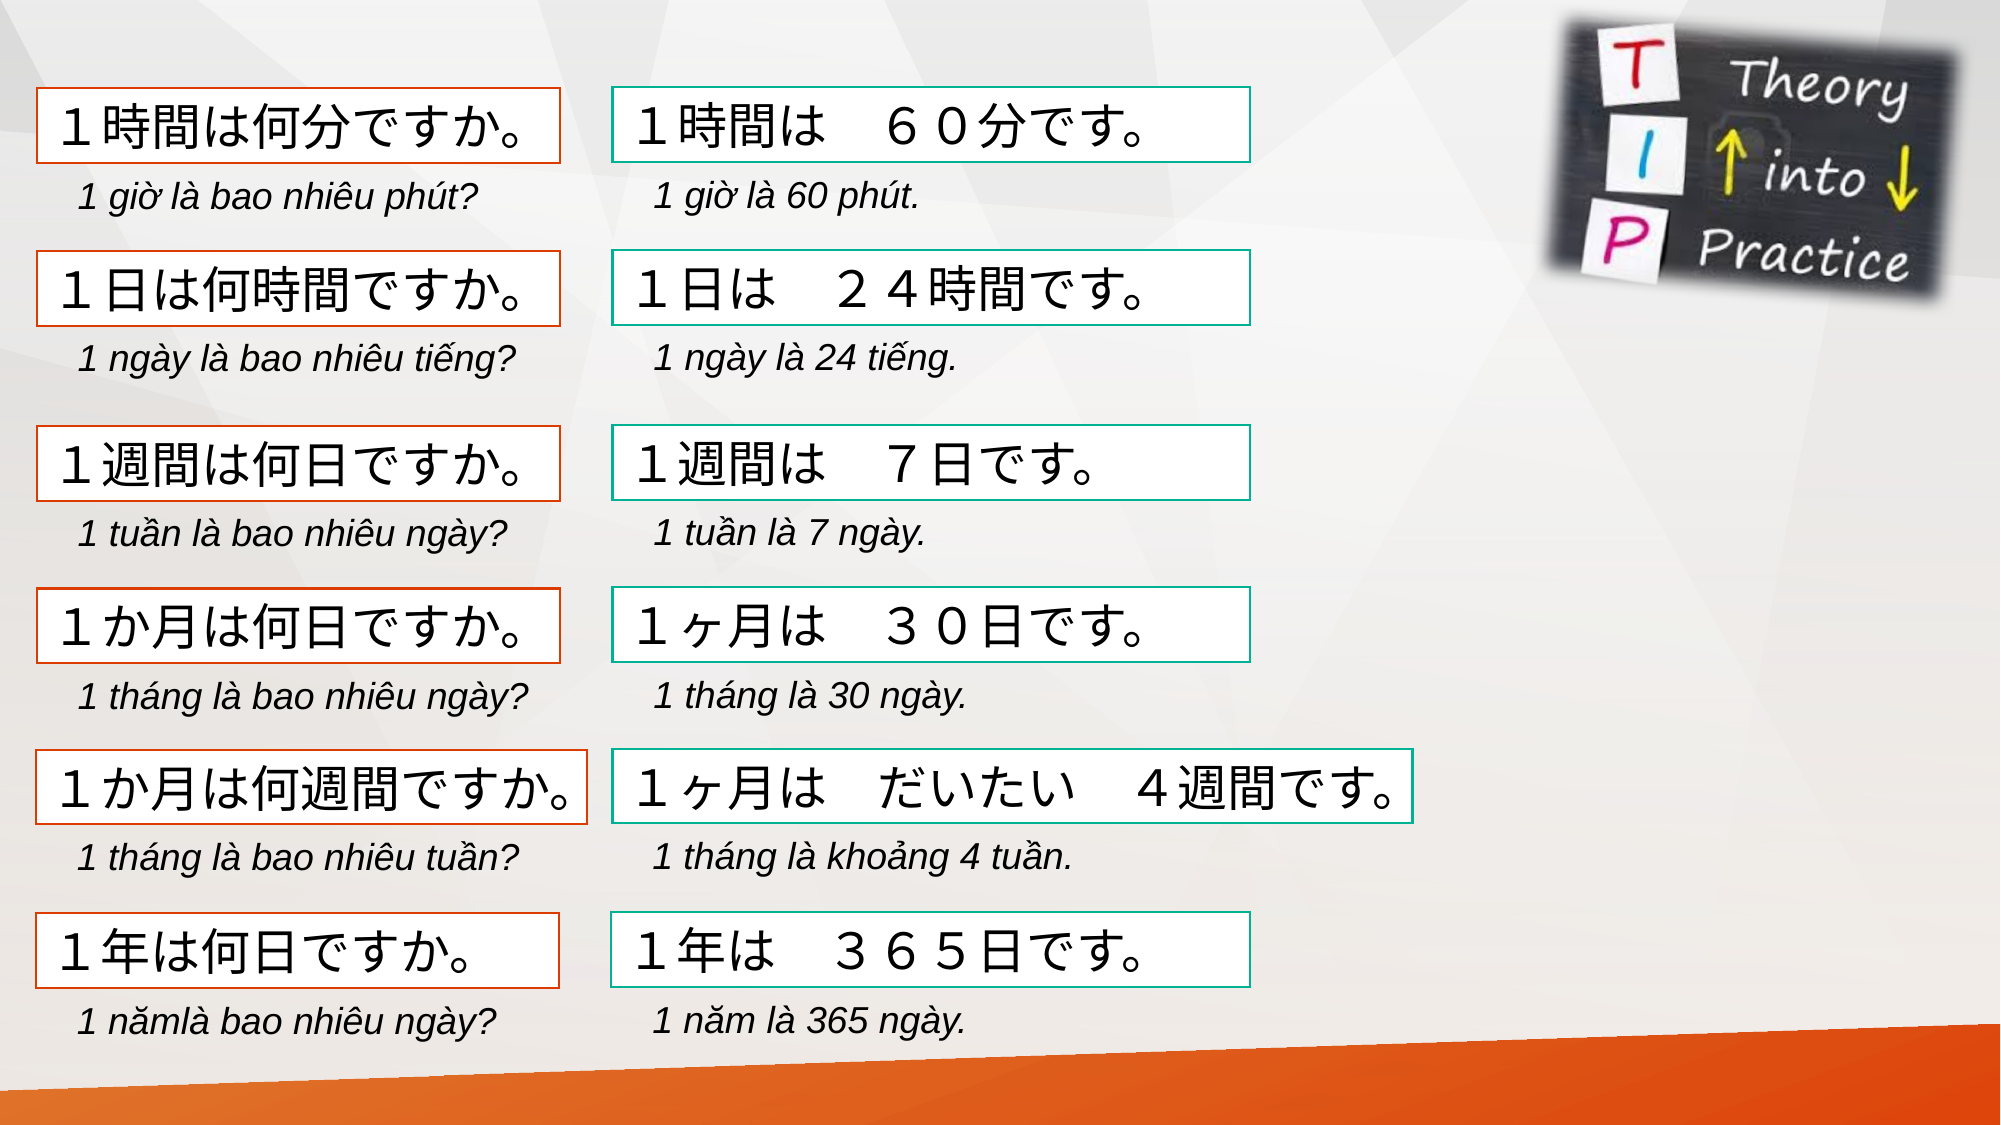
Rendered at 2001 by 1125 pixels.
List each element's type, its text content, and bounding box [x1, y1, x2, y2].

text_box 1 nămlà bao nhiêu ngày? [62, 989, 649, 1049]
text_box １時間は何分ですか。 [36, 87, 561, 164]
text_box 1 giờ là 60 phút. [638, 163, 1225, 224]
text_box １日は何時間ですか。 [36, 250, 561, 327]
text_box １ヶ月は だいたい ４週間です。 [611, 748, 1414, 824]
text_box 1 năm là 365 ngày. [637, 988, 1224, 1048]
text_box 1 tuần là bao nhiêu ngày? [63, 502, 650, 562]
text_box 1 ngày là bao nhiêu tiếng? [63, 327, 650, 387]
text_box １ヶ月は ３０日です。 [611, 586, 1251, 663]
text_box １か月は何日ですか。 [36, 587, 561, 664]
picture [1537, 16, 1967, 303]
text_box 1 tháng là bao nhiêu tuần? [62, 825, 649, 886]
text_box 1 tuần là 7 ngày. [638, 500, 1225, 561]
text_box １週間は ７日です。 [611, 424, 1251, 501]
text_box 1 tháng là bao nhiêu ngày? [63, 664, 650, 725]
text_box 1 ngày là 24 tiếng. [638, 325, 1225, 386]
text_box 1 tháng là khoảng 4 tuần. [637, 824, 1224, 885]
text_box １週間は何日ですか。 [36, 425, 561, 502]
text_box 1 tháng là 30 ngày. [638, 663, 1225, 724]
text_box １時間は ６０分です。 [611, 86, 1251, 163]
text_box １年は何日ですか。 [35, 912, 560, 989]
text_box １年は ３６５日です。 [610, 911, 1251, 988]
text_box １日は ２４時間です。 [611, 249, 1251, 326]
text_box 1 giờ là bao nhiêu phút? [63, 164, 650, 225]
text_box １か月は何週間ですか。 [35, 749, 588, 825]
